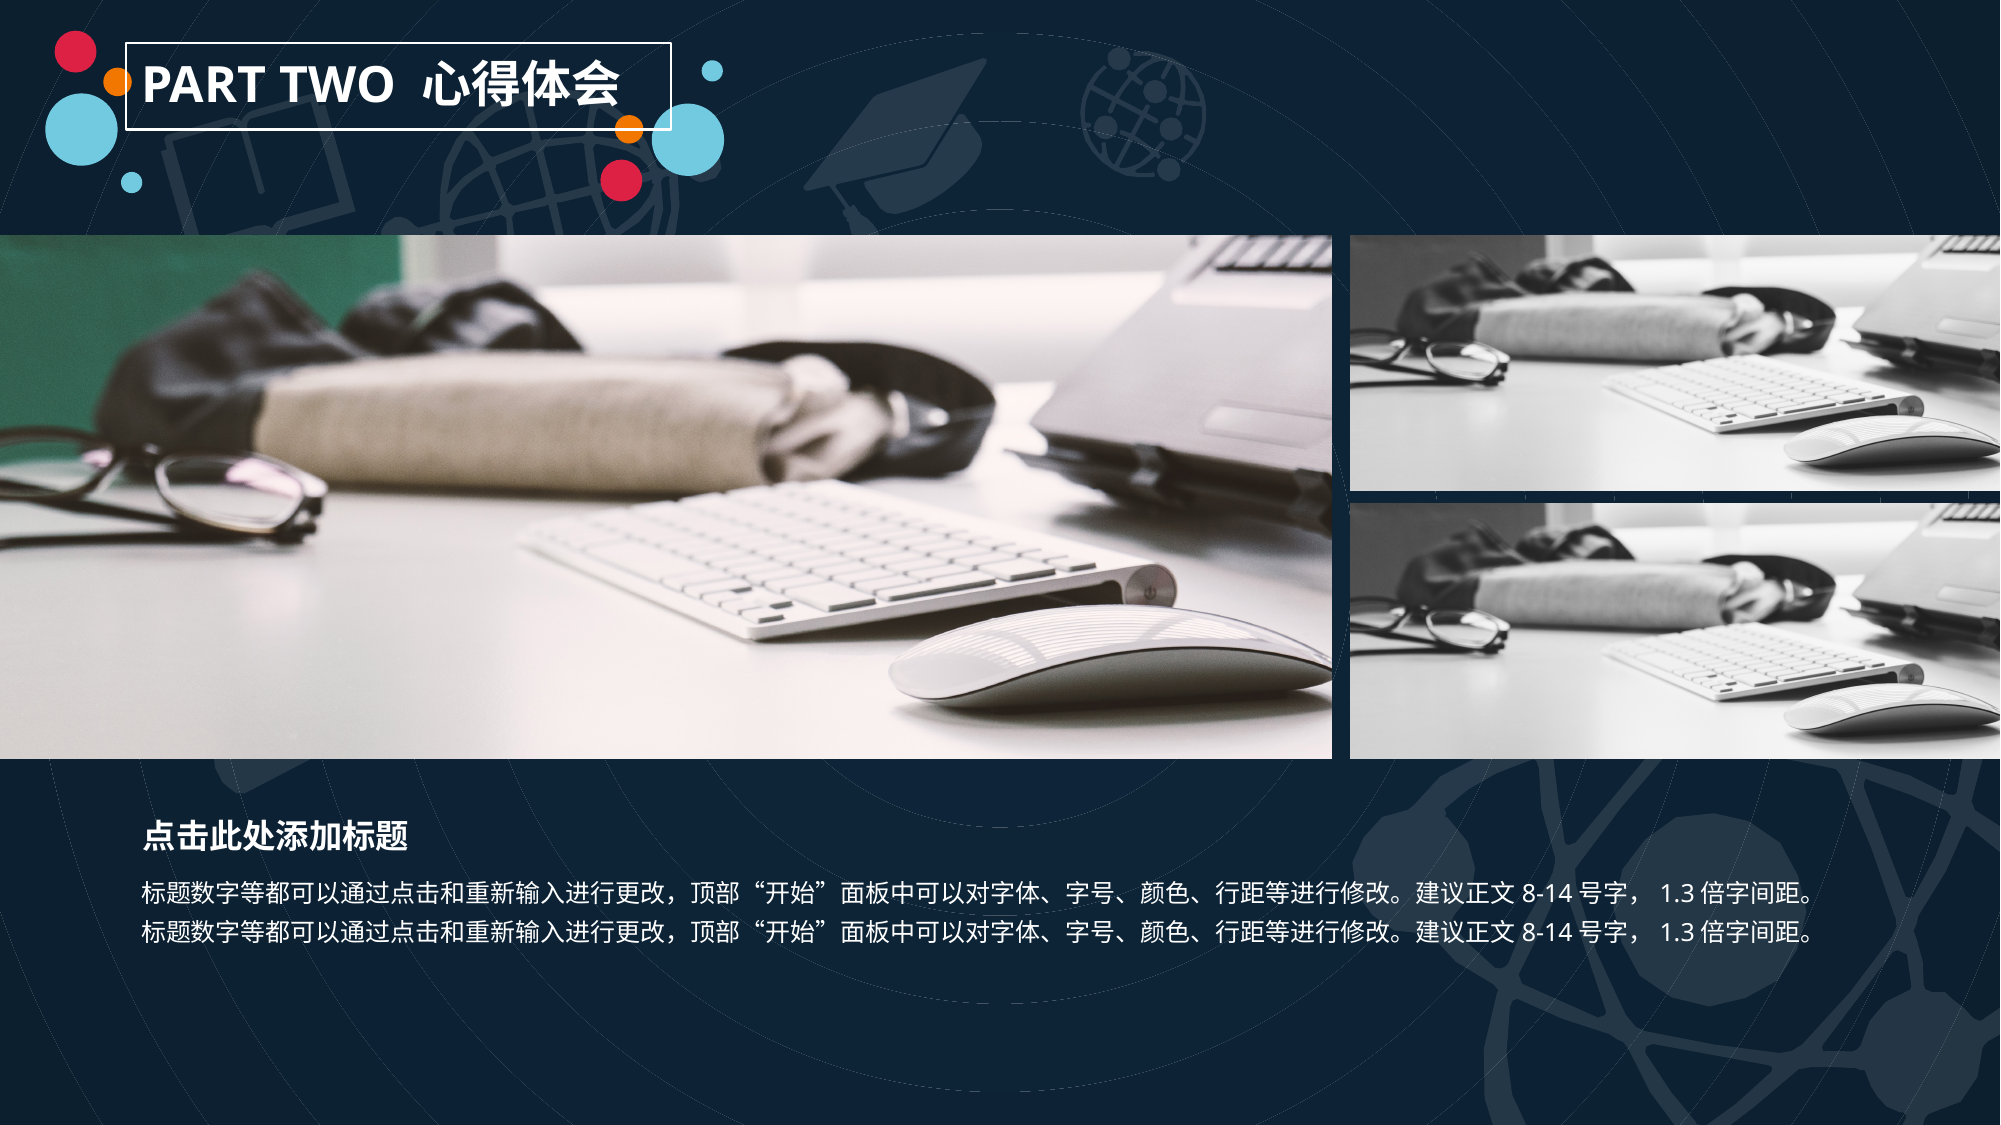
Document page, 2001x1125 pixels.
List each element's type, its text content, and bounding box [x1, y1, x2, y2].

picture [1349, 235, 2000, 491]
picture [0, 235, 1332, 759]
list PART TWO 心得体会 [125, 42, 672, 131]
text_box 标题数字等都可以通过点击和重新输入进行更改，顶部“开始”面板中可以对字体、字号、颜色、行距等进行修改。建议正文8-14号字，1.3倍字间距。标题数字等都可以通过点击和重新输入进行更改，顶部“开始”面板中可以对字体、字号、颜色、行距等进行修改。建议正文8-14号字，1.3倍字间距。 [126, 861, 1817, 954]
picture [1349, 502, 2000, 759]
text_box 点击此处添加标题 [128, 796, 424, 863]
